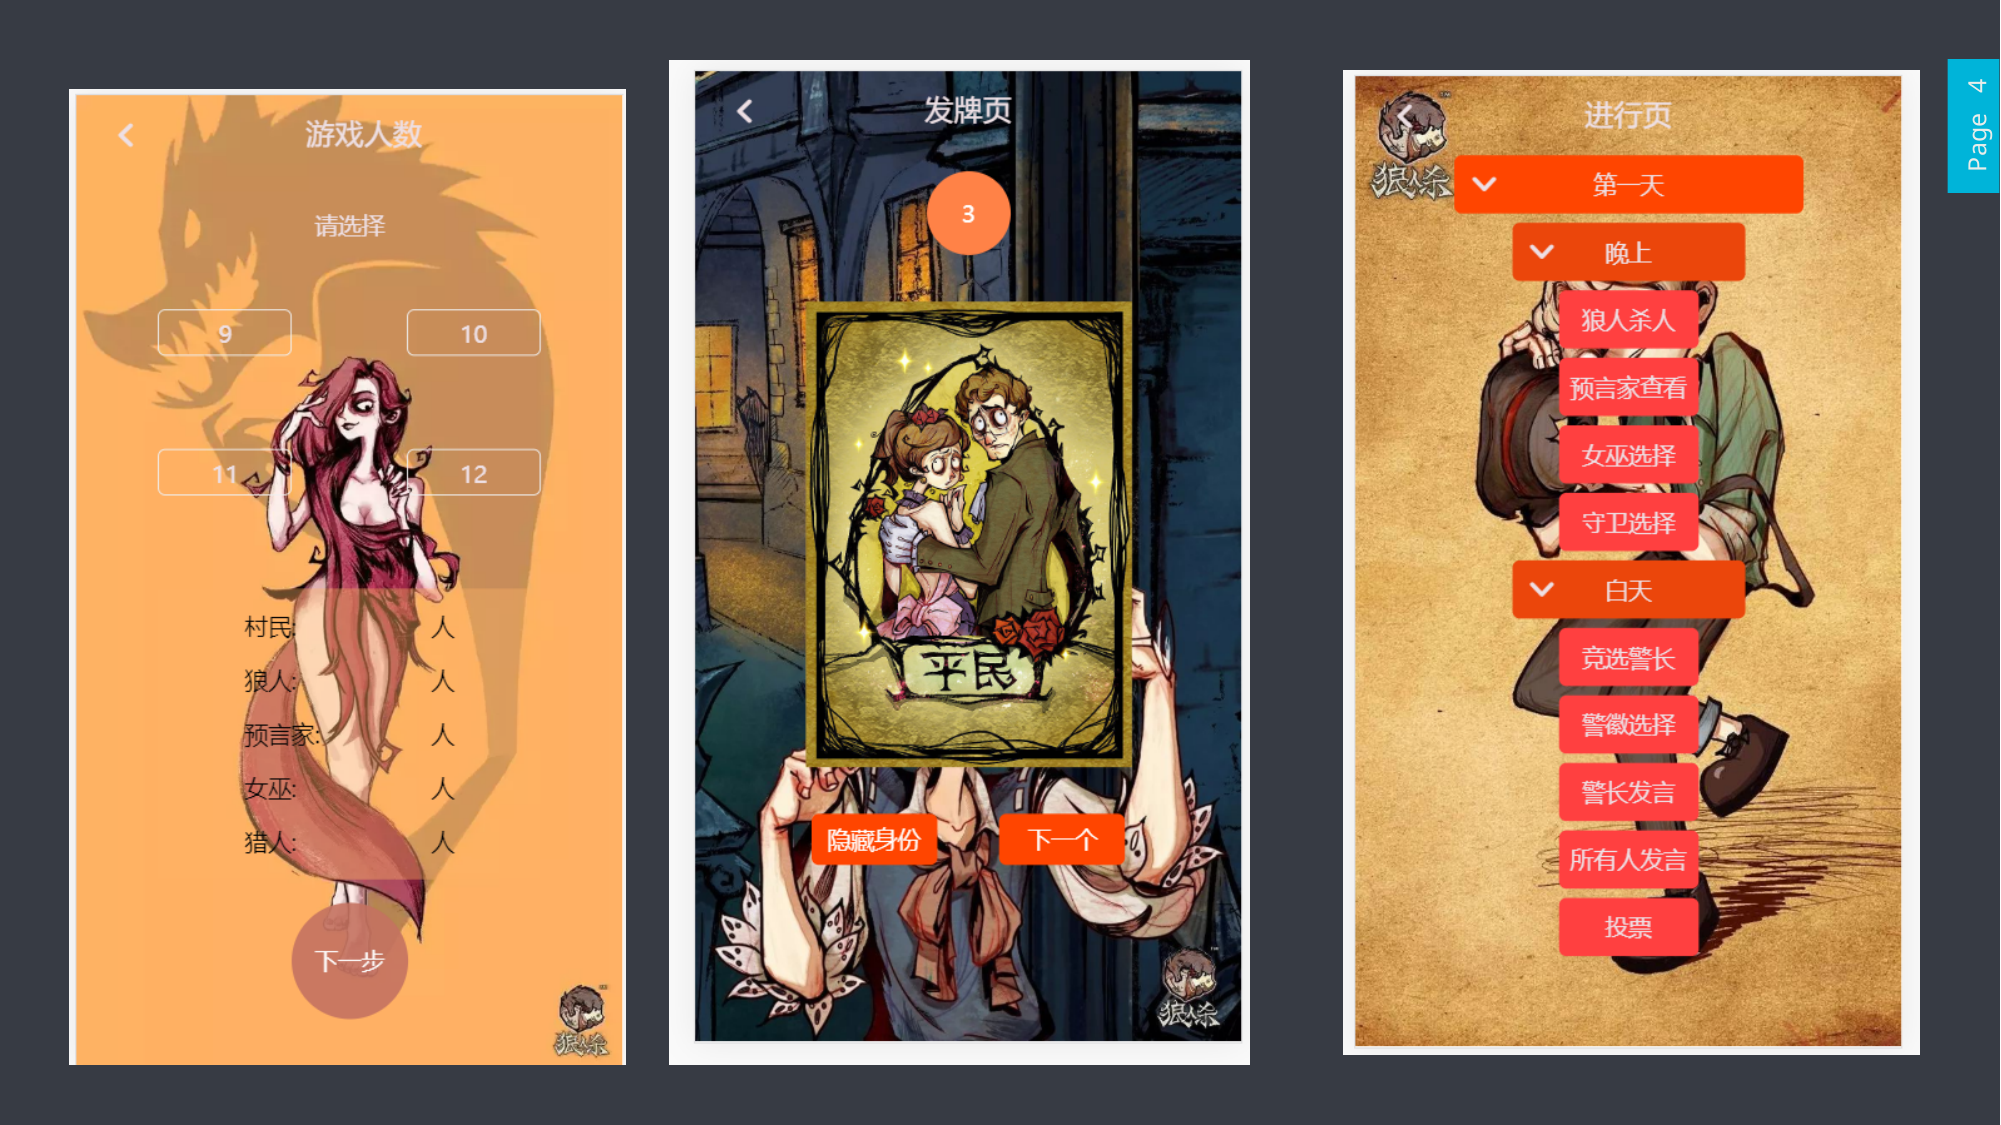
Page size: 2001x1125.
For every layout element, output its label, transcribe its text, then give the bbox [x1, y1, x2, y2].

text_box [1947, 58, 2000, 194]
picture [69, 89, 626, 1065]
picture [669, 60, 1250, 1065]
picture [1343, 70, 1920, 1055]
text_box Page 4 [1953, 64, 1999, 187]
